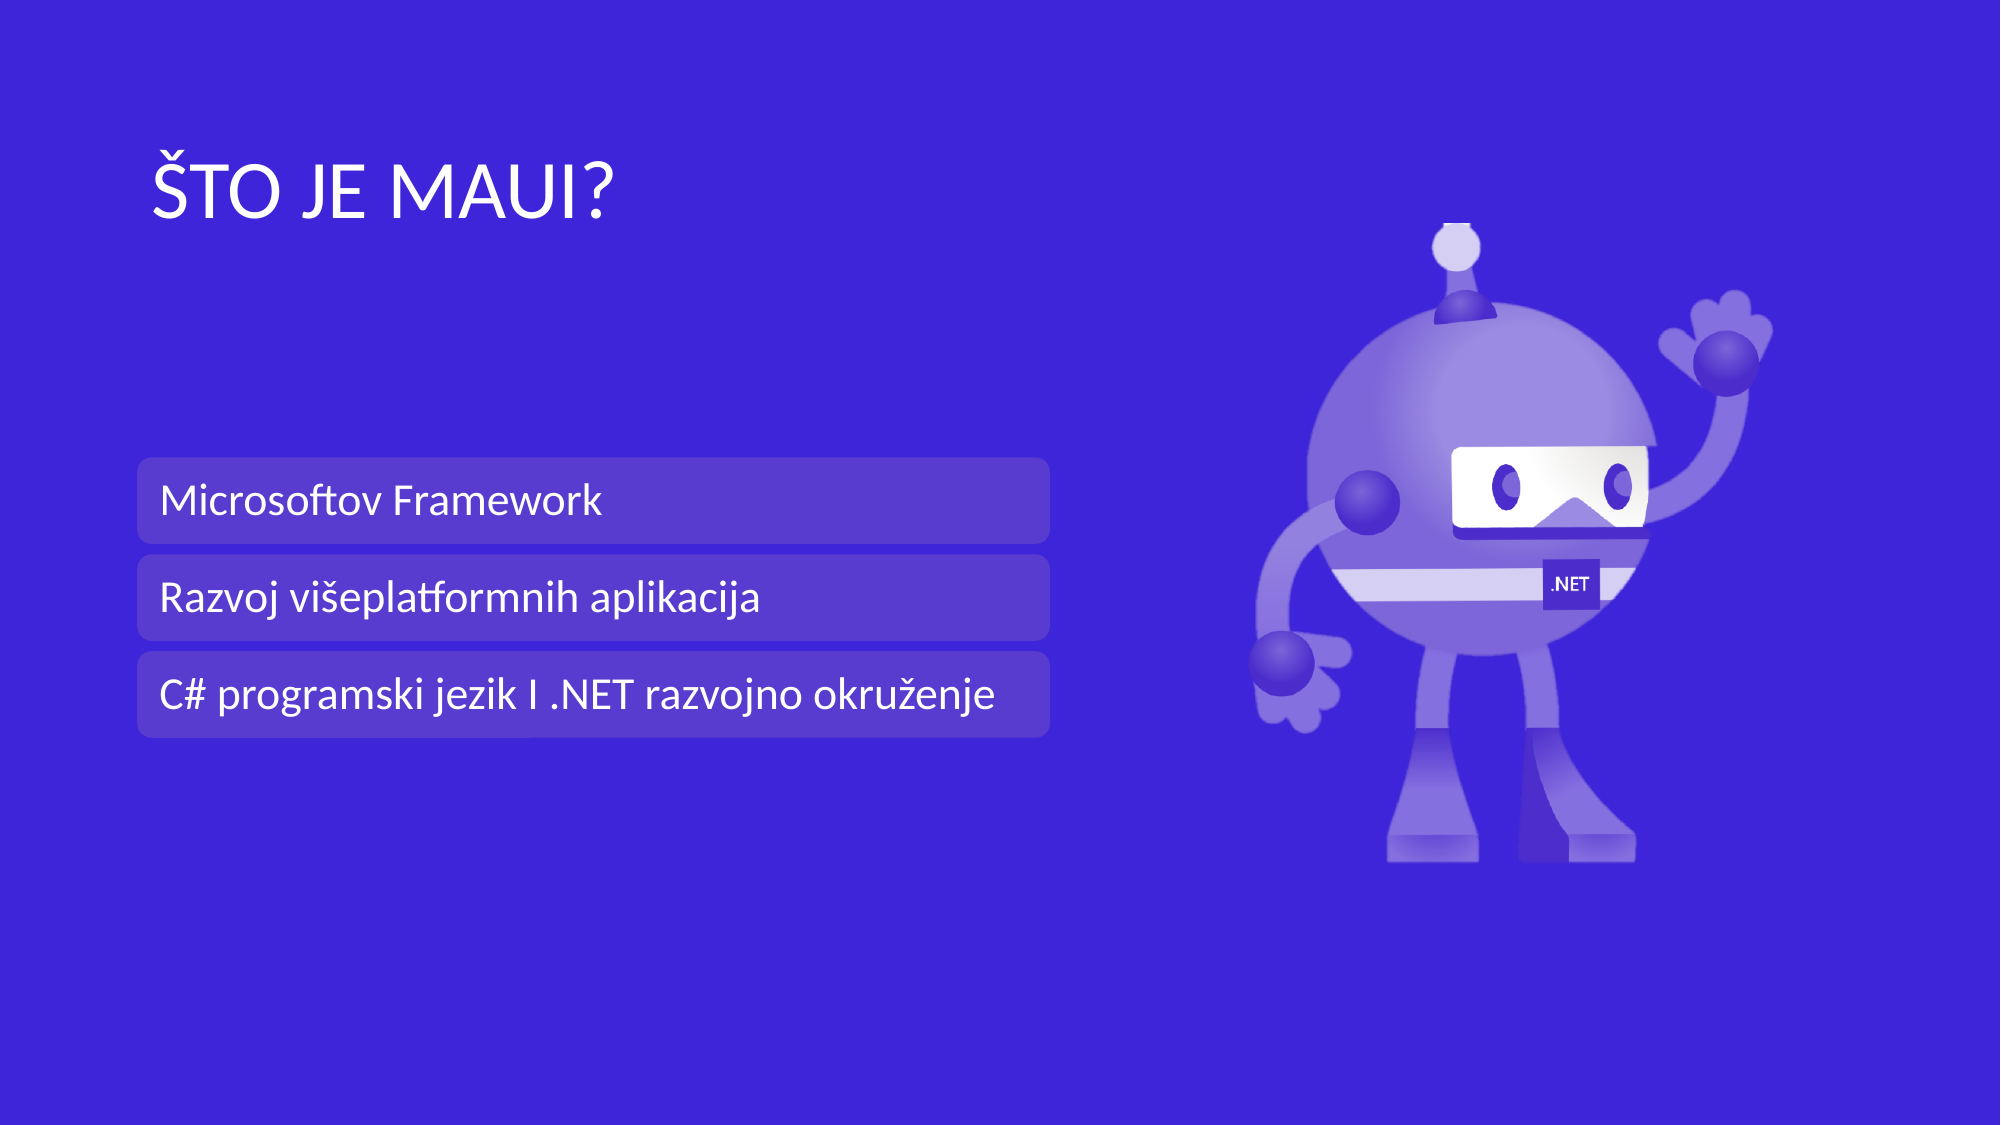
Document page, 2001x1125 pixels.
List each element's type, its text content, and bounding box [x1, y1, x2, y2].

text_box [137, 448, 1050, 747]
text_box ŠTO JE MAUI? [137, 127, 1050, 243]
picture [1098, 187, 1921, 938]
